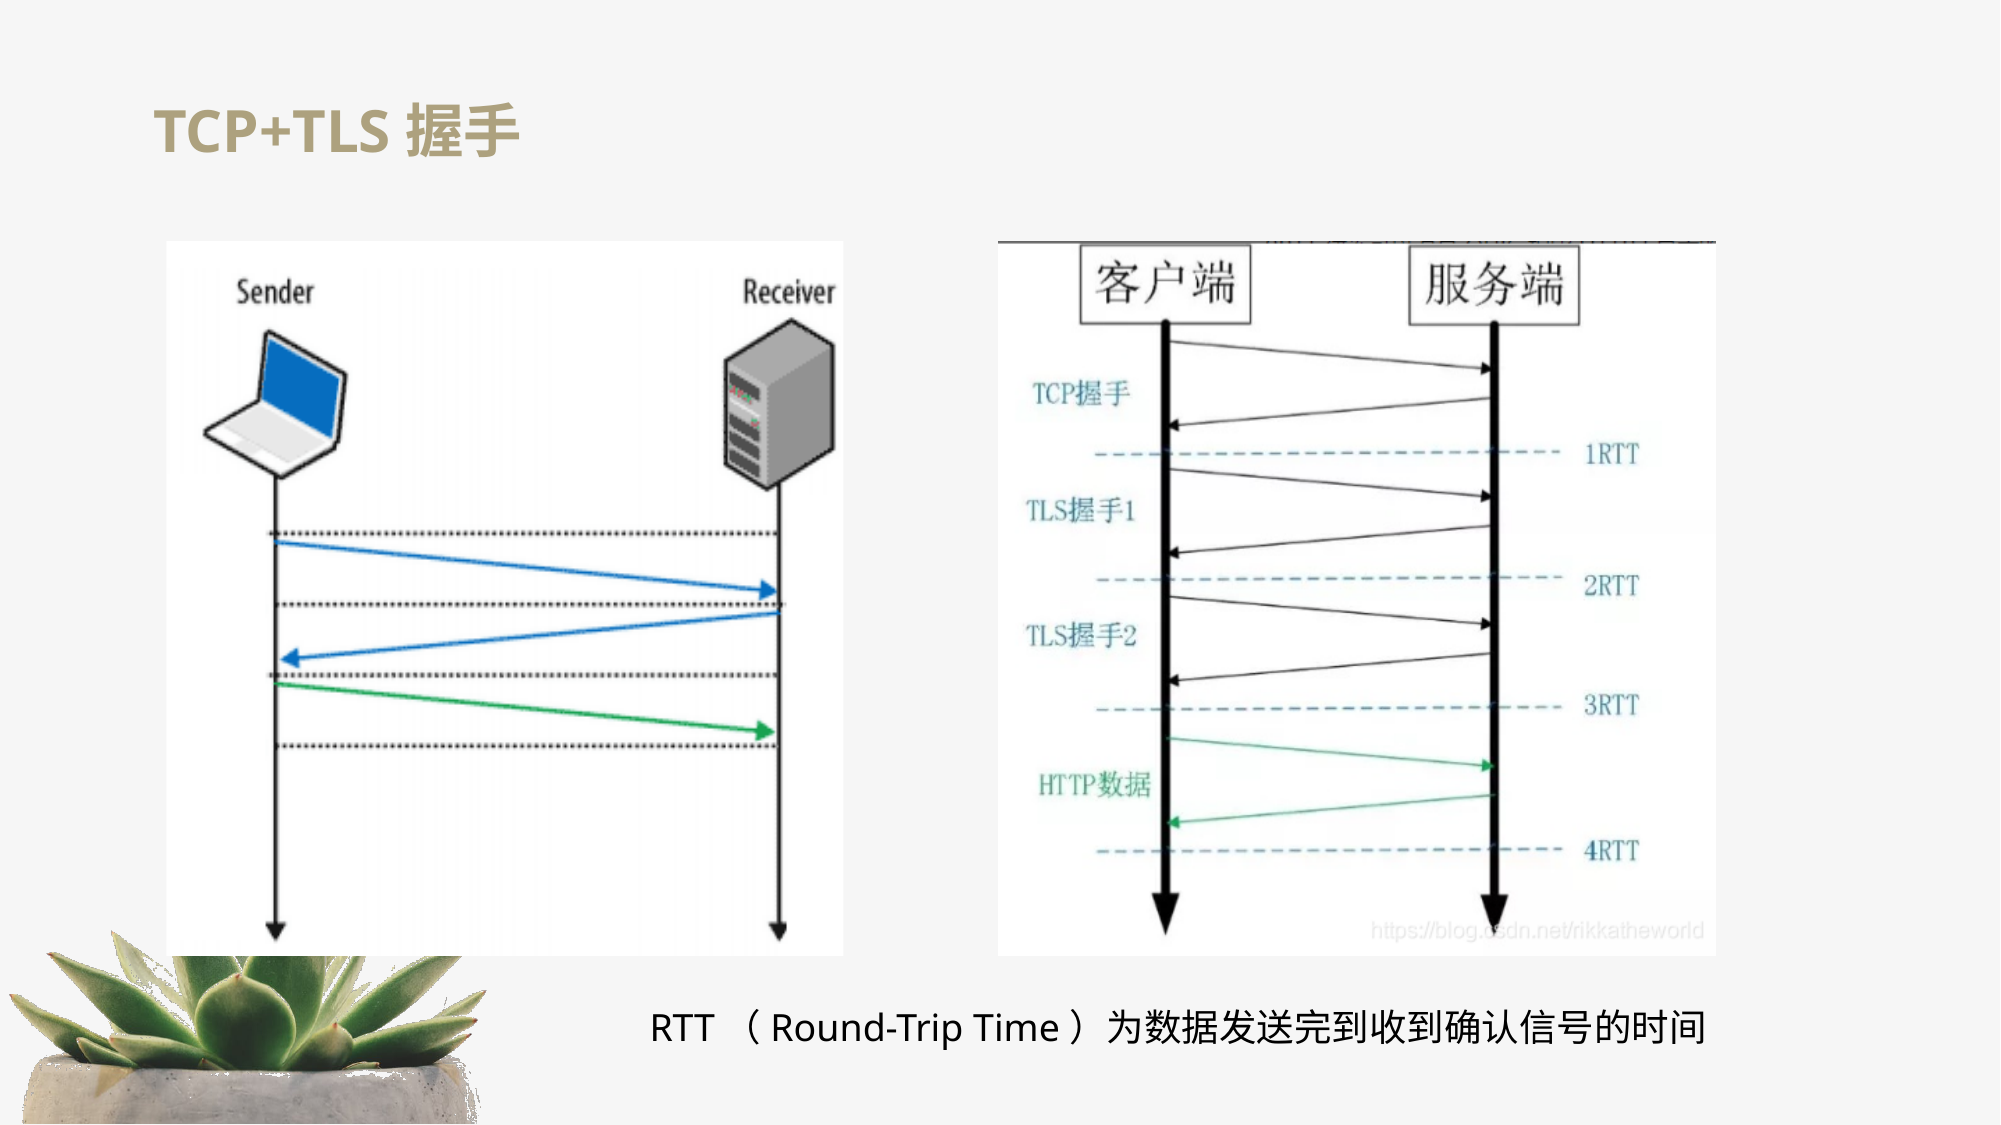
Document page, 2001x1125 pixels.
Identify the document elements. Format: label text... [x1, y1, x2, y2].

text_box RTT（Round-Trip Time）为数据发送完到收到确认信号的时间 [634, 996, 1722, 1057]
picture [998, 241, 1716, 956]
text_box TCP+TLS握手 [138, 86, 844, 172]
picture [0, 241, 844, 1124]
